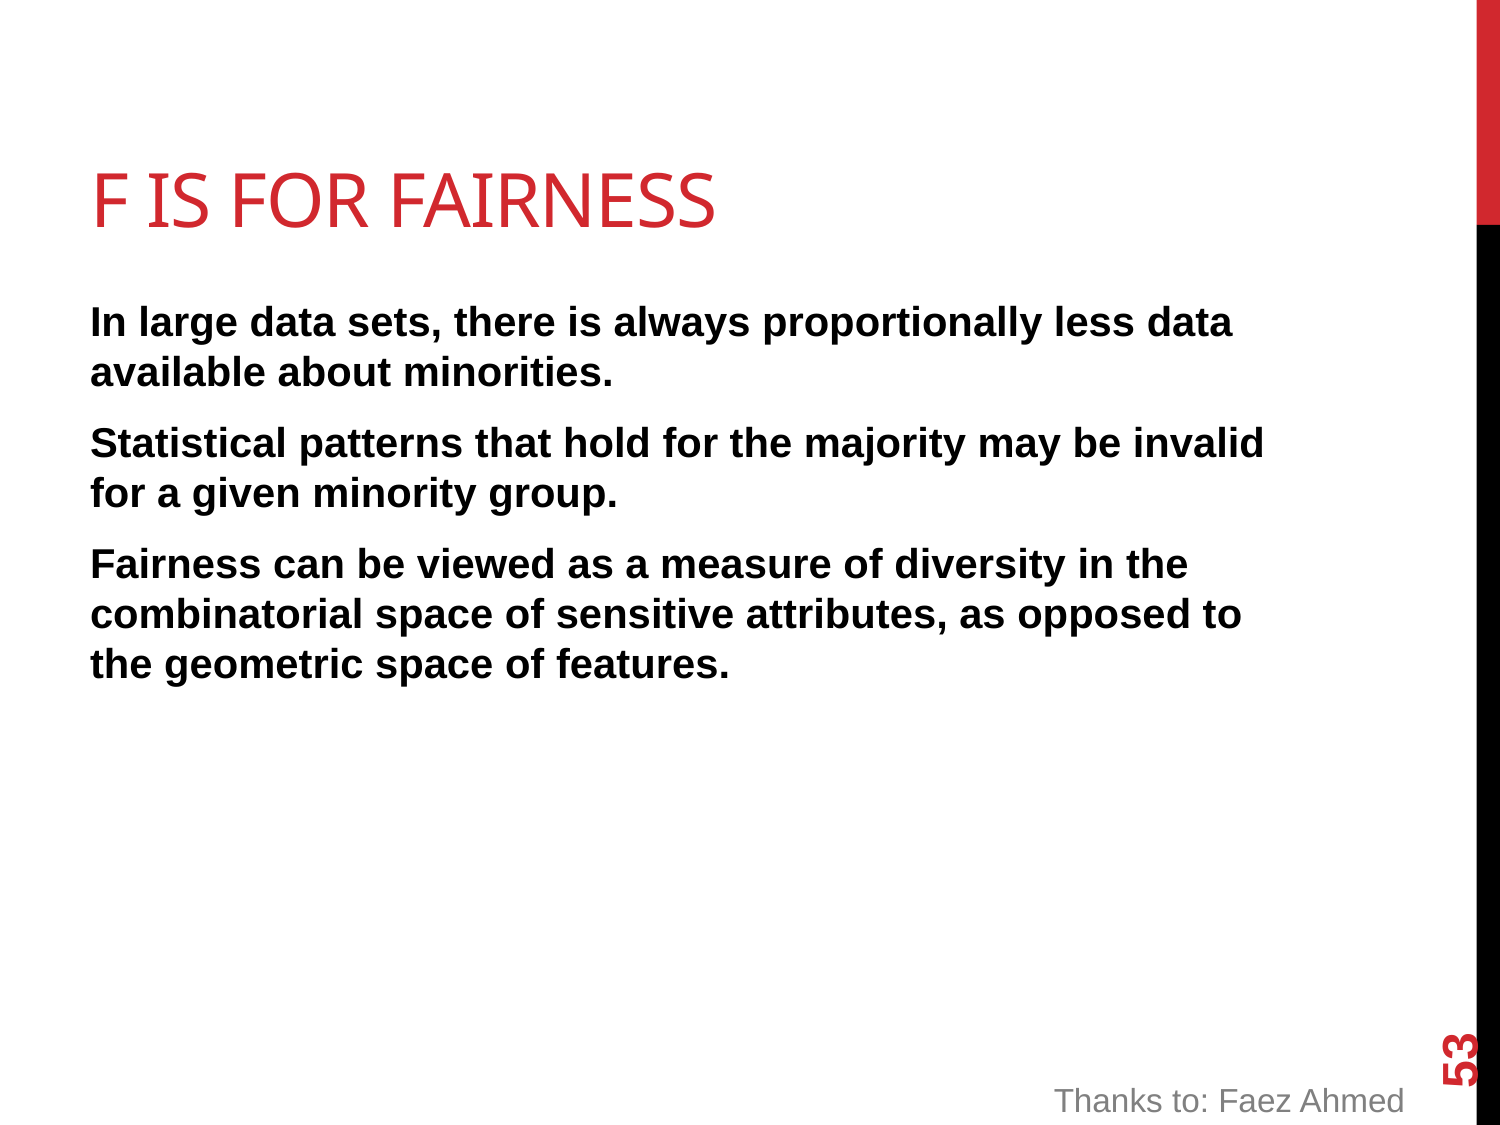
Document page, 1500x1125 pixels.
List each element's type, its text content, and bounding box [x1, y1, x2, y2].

title F is for Fairness [75, 25, 1025, 250]
list In large data sets, there is always proportionally less data available about minorities. Statistical patterns that hold for the majority may be invalid for a given minority group. Fairness can be viewed as a measure of diversity in the combinatorial space of sensitive attributes, as opposed to the geometric space of features. [75, 287, 1325, 1005]
slide_number 53 [1427, 887, 1488, 1104]
text_box Thanks to: Faez Ahmed [378, 1071, 1421, 1125]
